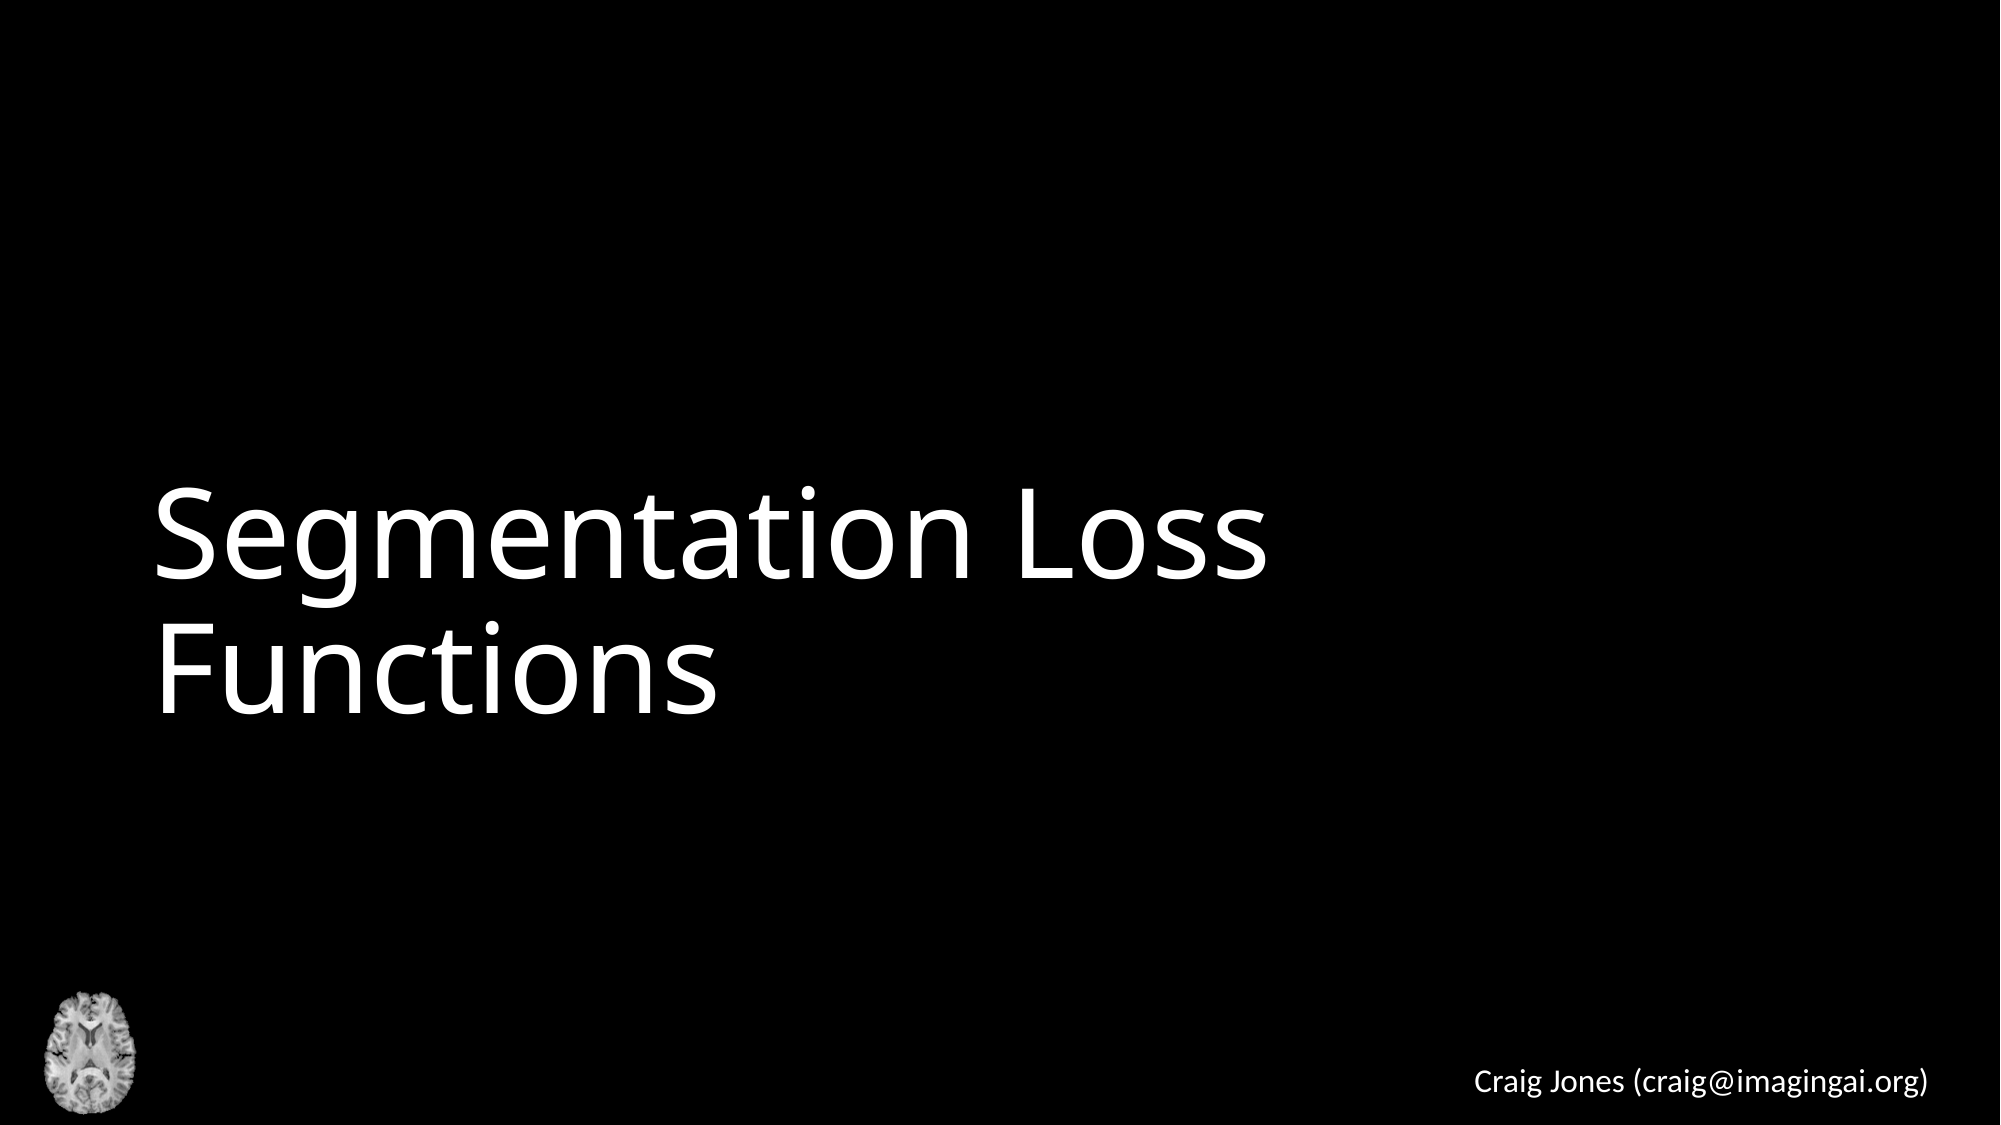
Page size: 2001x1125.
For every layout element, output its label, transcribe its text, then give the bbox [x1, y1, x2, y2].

picture [40, 991, 138, 1115]
title Segmentation Loss Functions [136, 280, 1862, 749]
